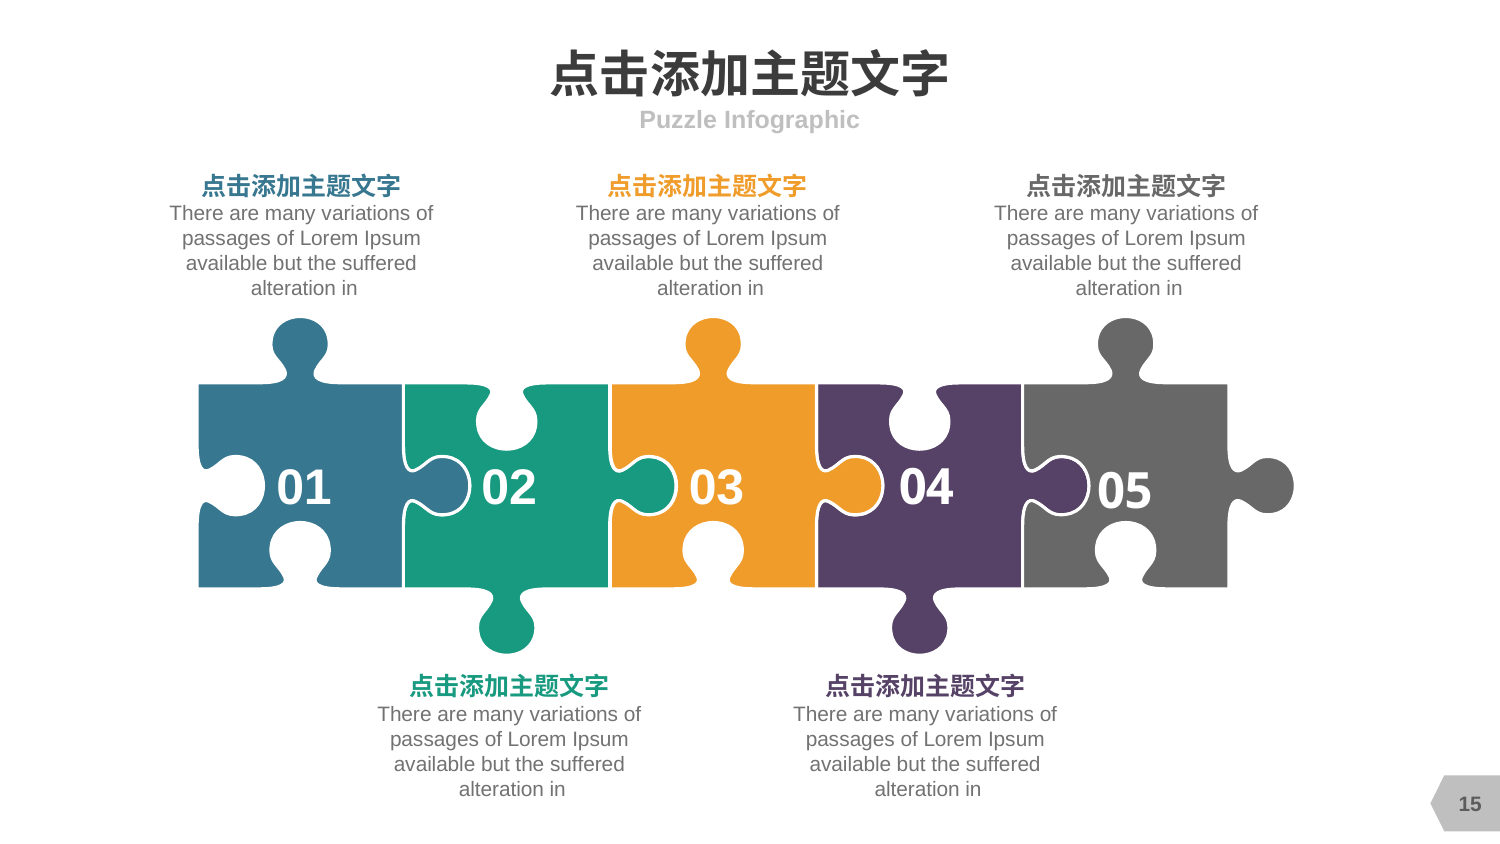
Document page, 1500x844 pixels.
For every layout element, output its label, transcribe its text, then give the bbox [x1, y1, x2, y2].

text_box 01 [276, 454, 332, 516]
text_box 点击添加主题文字 There are many variations of passages of Lorem Ipsum available but the suffered alteration in [560, 162, 855, 308]
title 点击添加主题文字 [287, 43, 1213, 102]
text_box 02 [481, 454, 537, 516]
text_box 05 [1097, 458, 1153, 519]
text_box 04 [899, 454, 955, 516]
text_box [1022, 316, 1296, 589]
text_box [404, 382, 676, 656]
slide_number 15 [1432, 780, 1500, 826]
text_box 03 [688, 454, 745, 516]
text_box [817, 382, 1088, 656]
list Puzzle Infographic [412, 101, 1088, 135]
text_box [197, 316, 470, 589]
text_box [610, 316, 883, 589]
text_box 点击添加主题文字 There are many variations of passages of Lorem Ipsum available but the suffered alteration in [778, 662, 1072, 808]
text_box 点击添加主题文字 There are many variations of passages of Lorem Ipsum available but the suffered alteration in [979, 162, 1273, 308]
text_box 点击添加主题文字 There are many variations of passages of Lorem Ipsum available but the suffered alteration in [362, 662, 657, 808]
text_box 点击添加主题文字 There are many variations of passages of Lorem Ipsum available but the suffered alteration in [154, 162, 449, 308]
